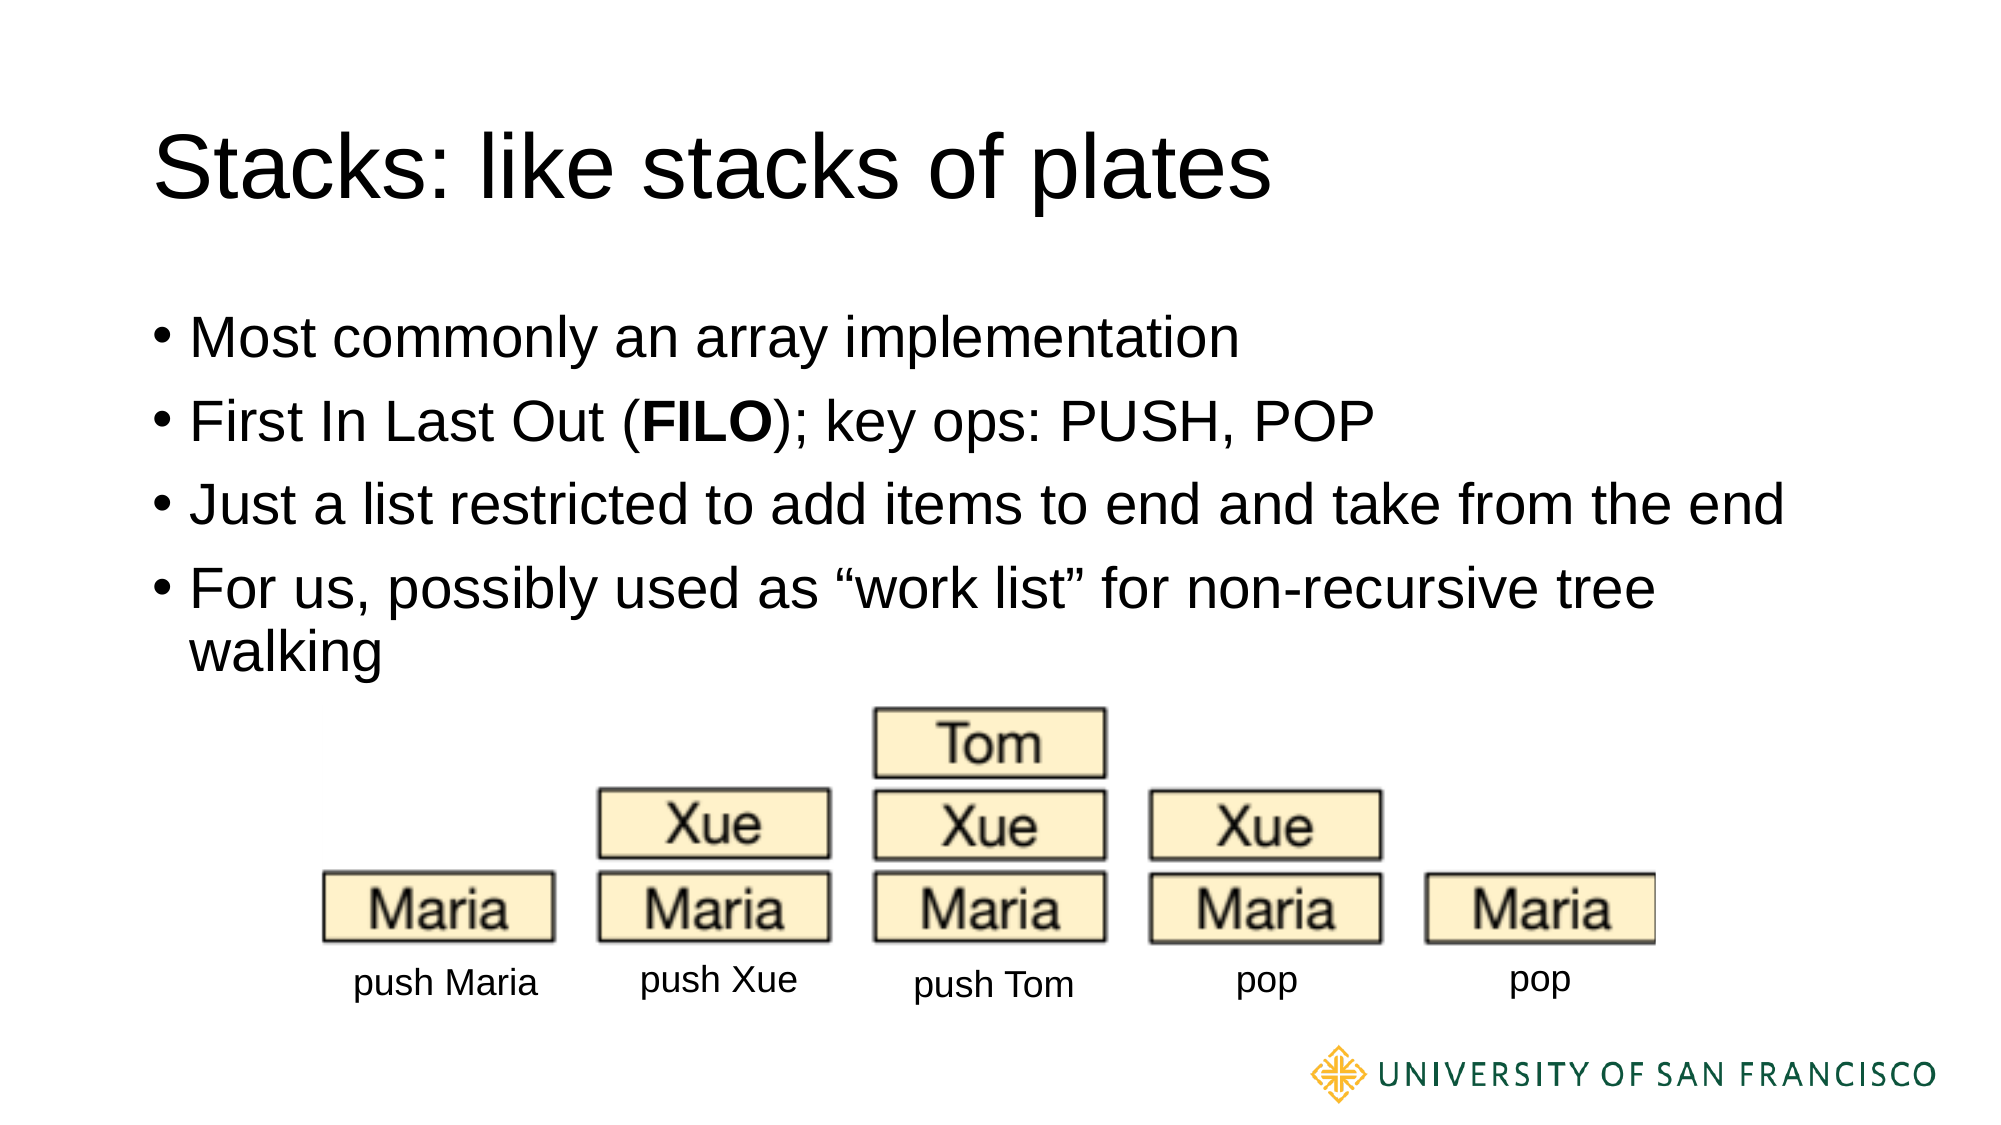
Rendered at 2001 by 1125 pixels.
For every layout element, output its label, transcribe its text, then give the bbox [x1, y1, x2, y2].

text_box push Xue [625, 948, 813, 1008]
text_box pop [1221, 948, 1313, 1008]
title Stacks: like stacks of plates [137, 59, 1863, 278]
text_box push Maria [338, 950, 553, 1011]
picture [321, 705, 1656, 948]
text_box pop [1494, 948, 1587, 1007]
list Most commonly an array implementation First In Last Out (FILO); key ops: PUSH, POP Just a list restricted to add items to end and take from the end For us, possibly used as “work list” for non-recursive tree walking [137, 299, 1863, 1014]
text_box push Tom [898, 952, 1090, 1013]
